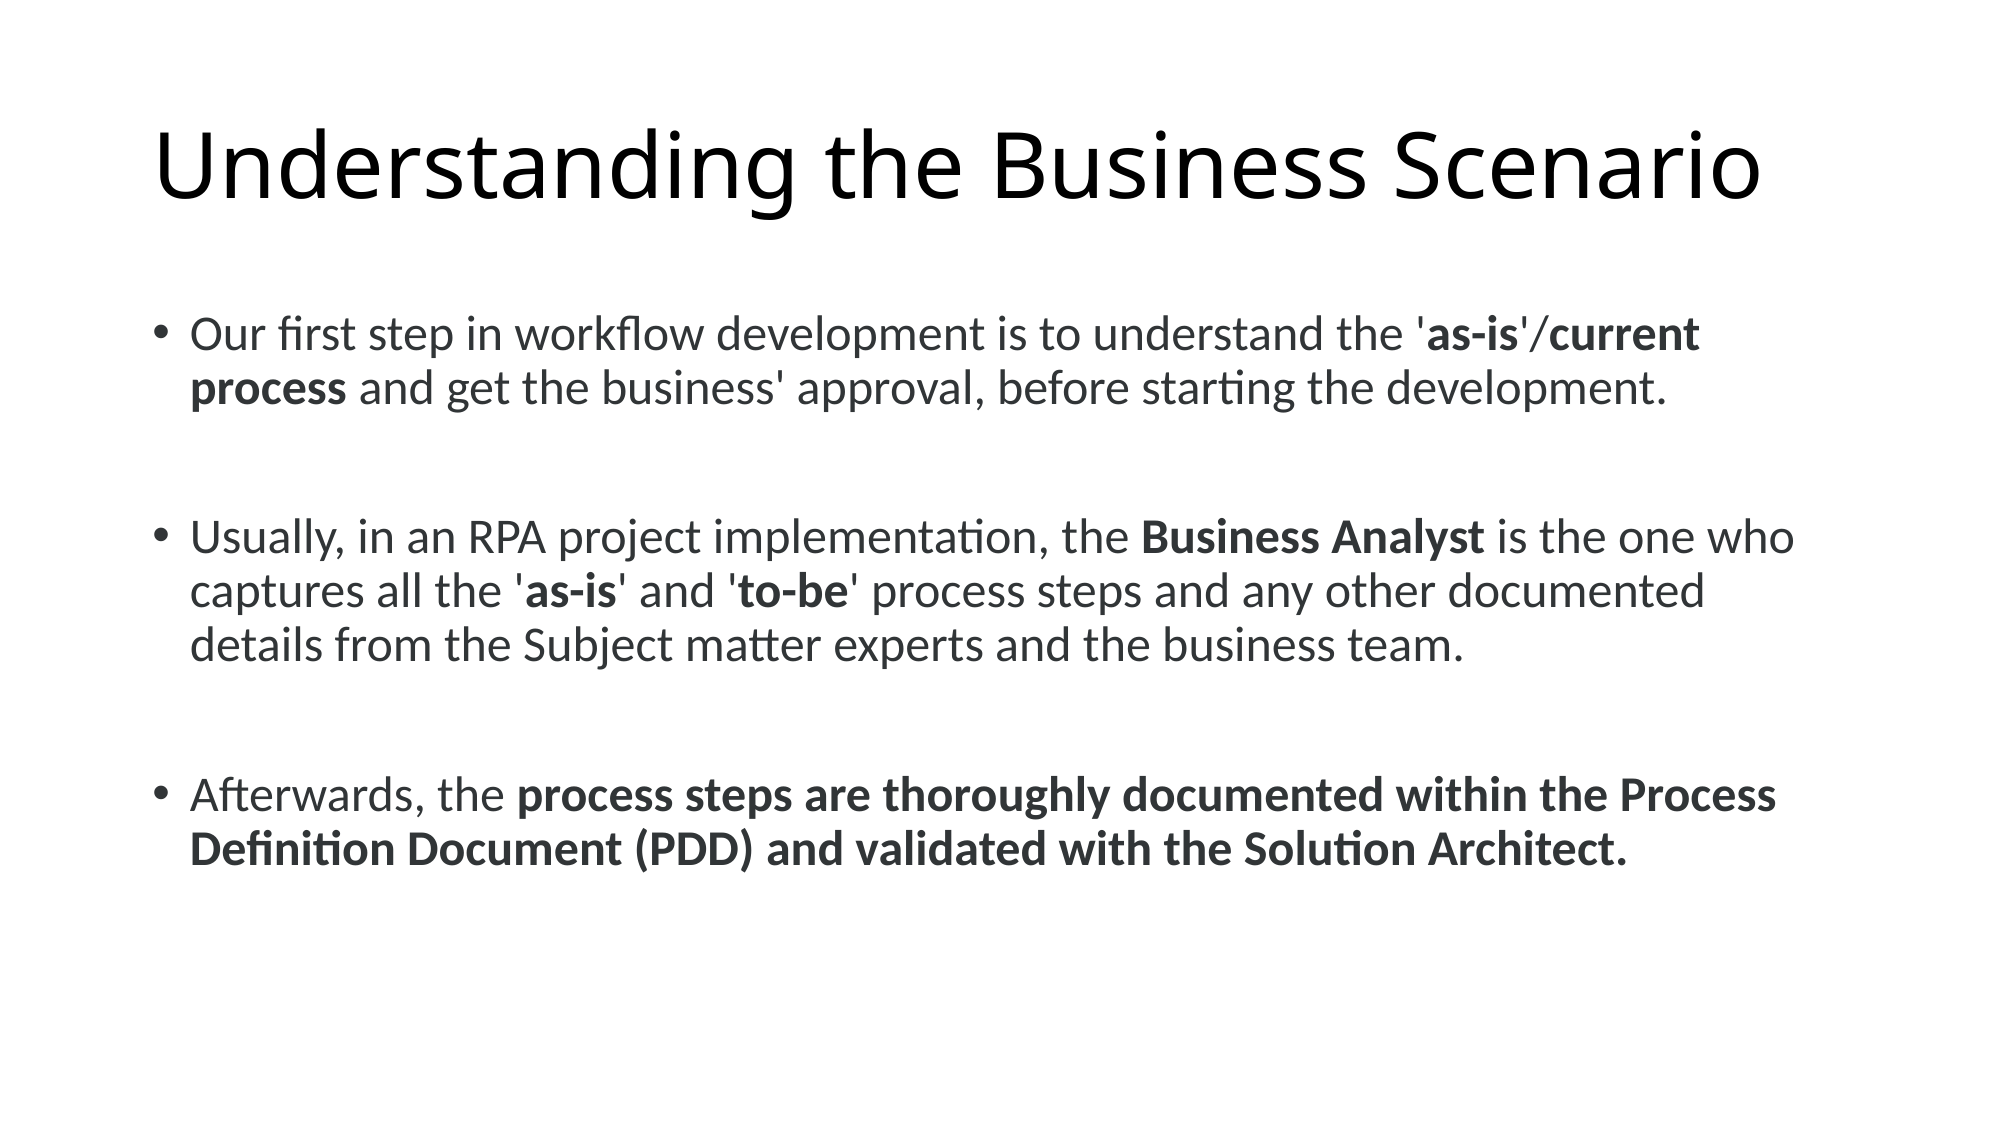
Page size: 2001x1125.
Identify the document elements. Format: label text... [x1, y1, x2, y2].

list Our first step in workflow development is to understand the 'as-is'/current process and get the business' approval, before starting the development. Usually, in an RPA project implementation, the Business Analyst is the one who captures all the 'as-is' and 'to-be' process steps and any other documented details from the Subject matter experts and the business team. Afterwards, the process steps are thoroughly documented within the Process Definition Document (PDD) and validated with the Solution Architect. [137, 299, 1863, 1014]
title Understanding the Business Scenario [137, 59, 1863, 278]
